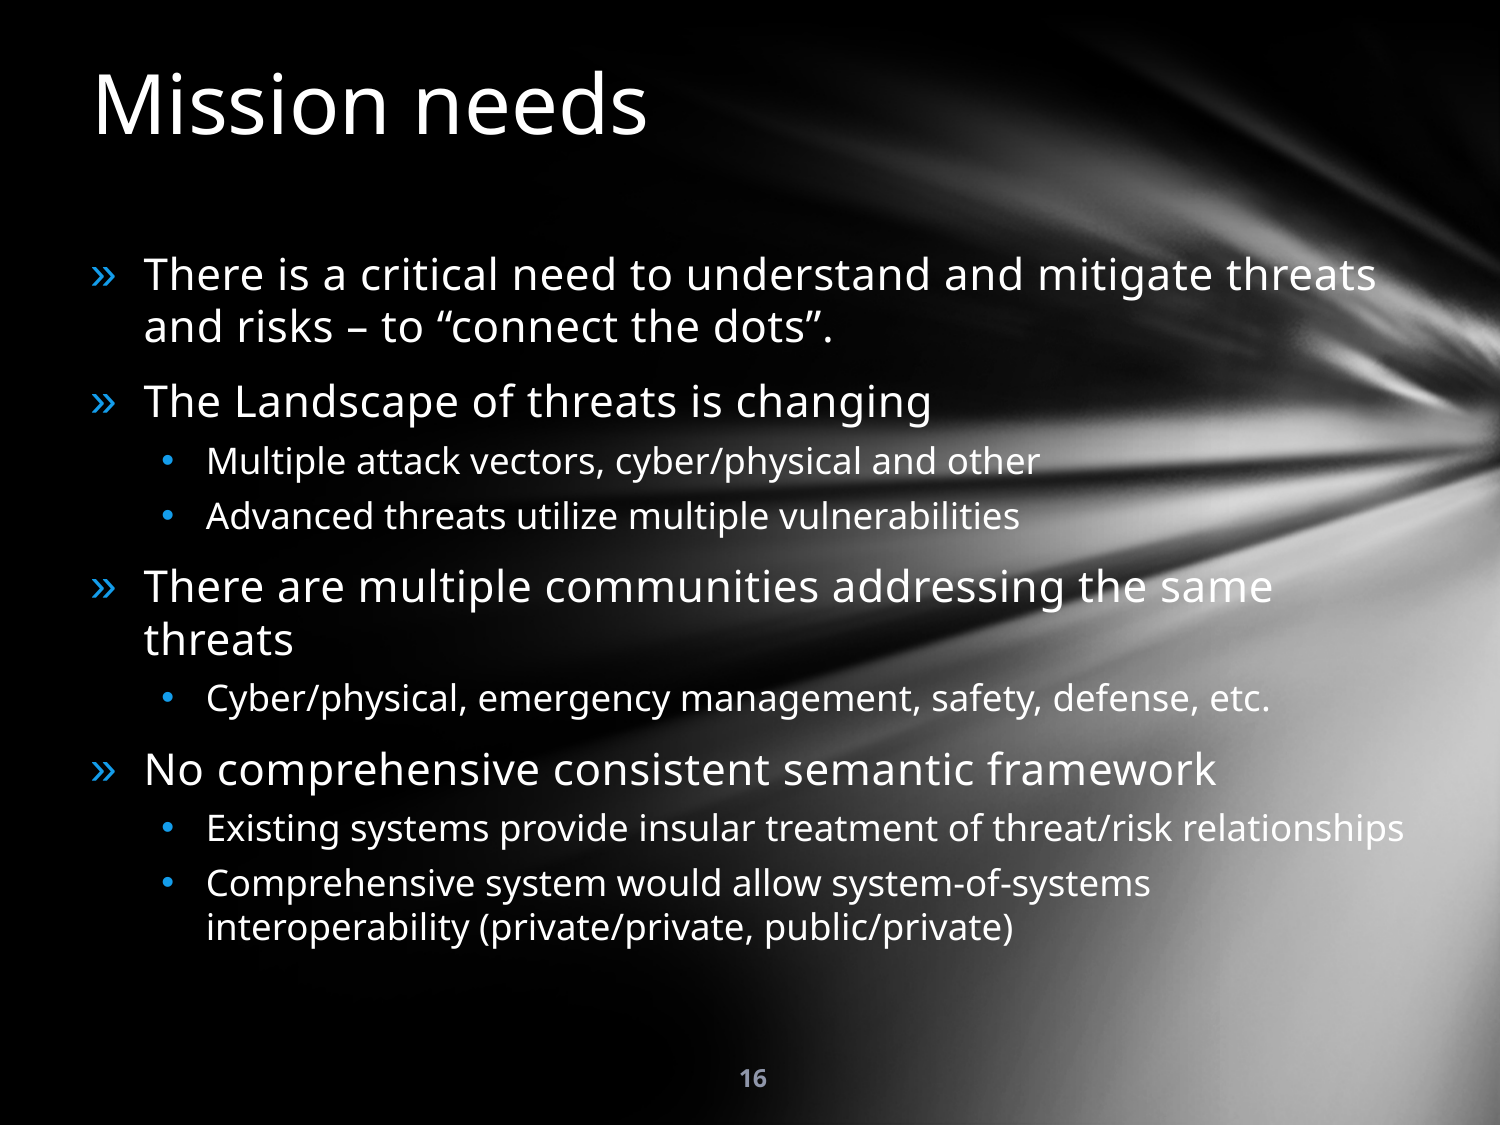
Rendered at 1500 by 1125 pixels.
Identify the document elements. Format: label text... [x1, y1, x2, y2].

list There is a critical need to understand and mitigate threats and risks – to “connect the dots”. The Landscape of threats is changing Multiple attack vectors, cyber/physical and other Advanced threats utilize multiple vulnerabilities There are multiple communities addressing the same threats Cyber/physical, emergency management, safety, defense, etc. No comprehensive consistent semantic framework Existing systems provide insular treatment of threat/risk relationships Comprehensive system would allow system-of-systems interoperability (private/private, public/private) [75, 238, 1425, 977]
title Mission needs [76, 23, 1392, 180]
